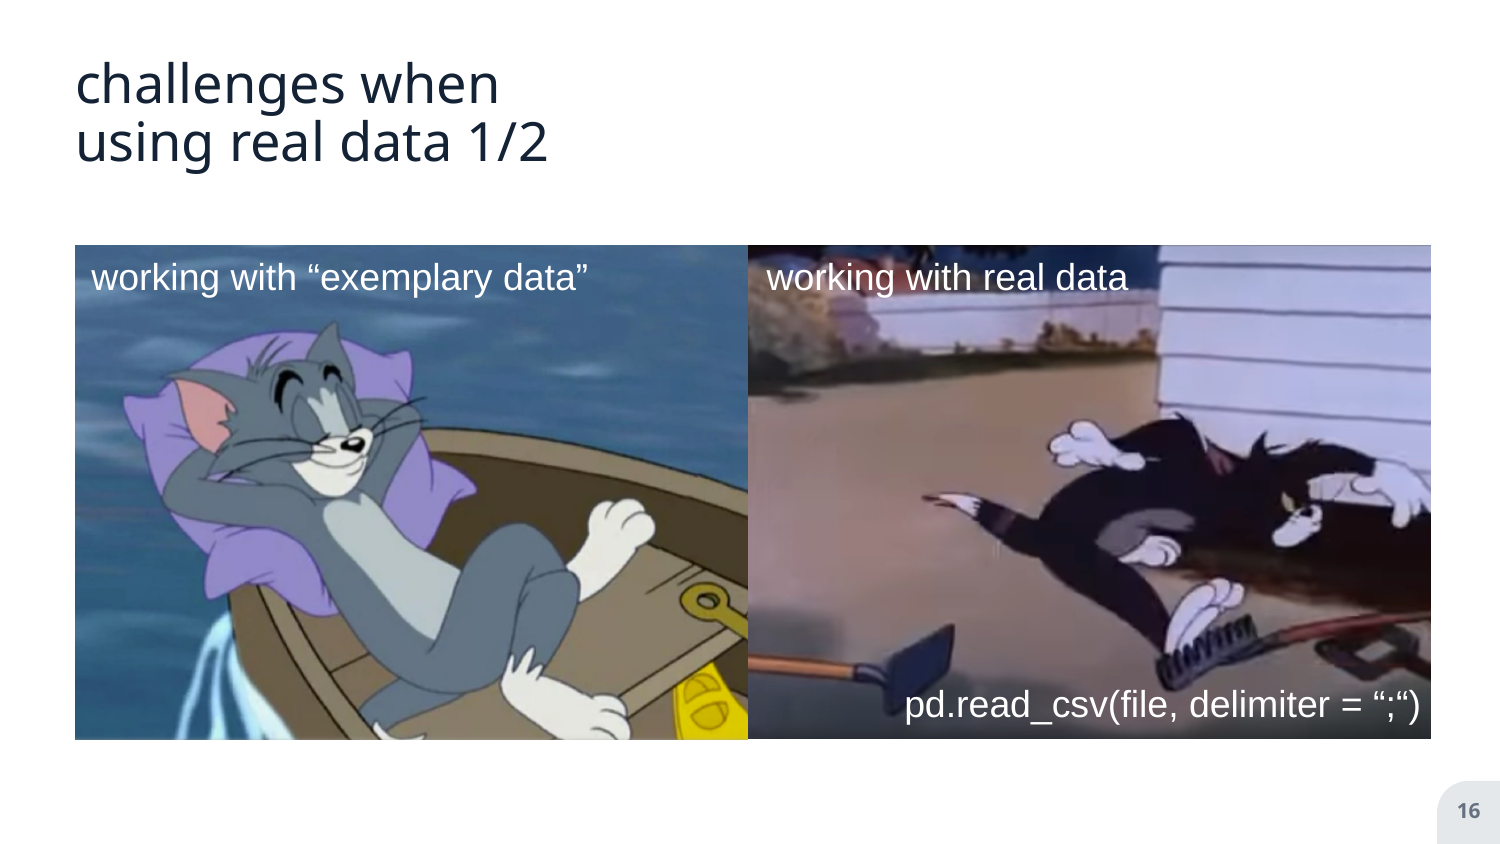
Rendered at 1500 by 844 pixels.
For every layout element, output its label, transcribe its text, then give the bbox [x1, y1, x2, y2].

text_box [74, 245, 1445, 740]
slide_number 16 [1437, 780, 1500, 844]
title challenges when using real data 1/2 [75, 0, 596, 232]
